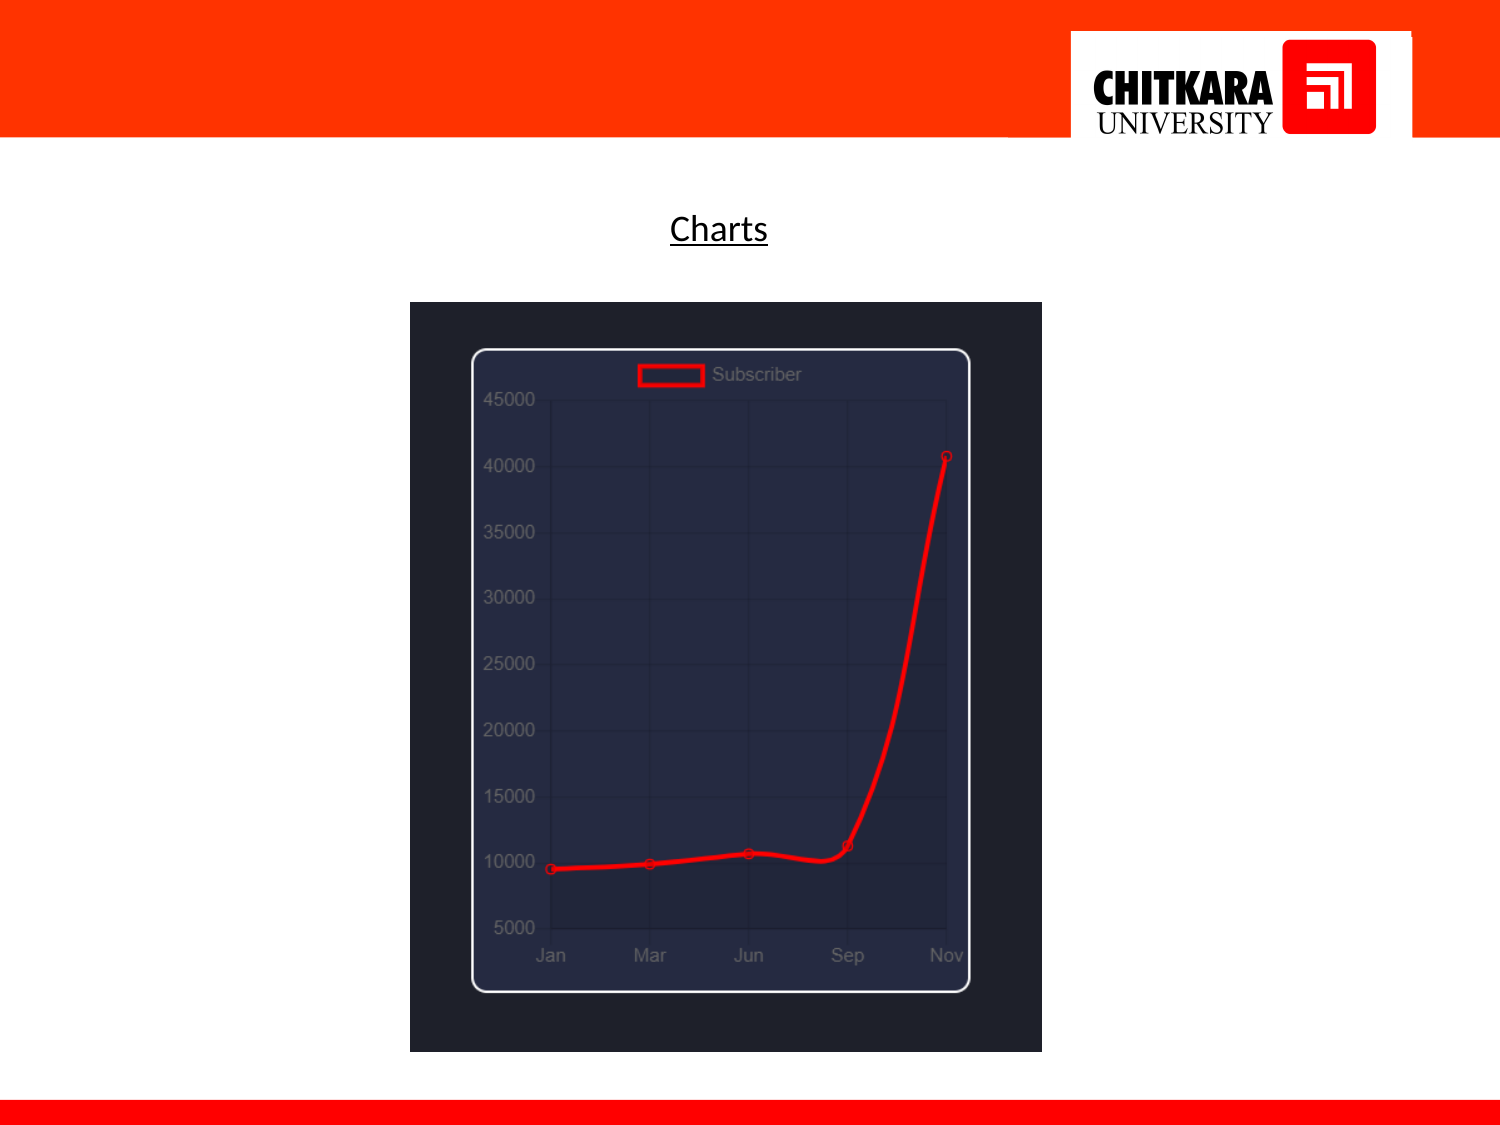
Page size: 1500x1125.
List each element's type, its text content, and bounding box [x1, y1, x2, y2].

picture [1074, 37, 1391, 138]
picture [410, 302, 1043, 1052]
text_box Charts [655, 196, 798, 256]
